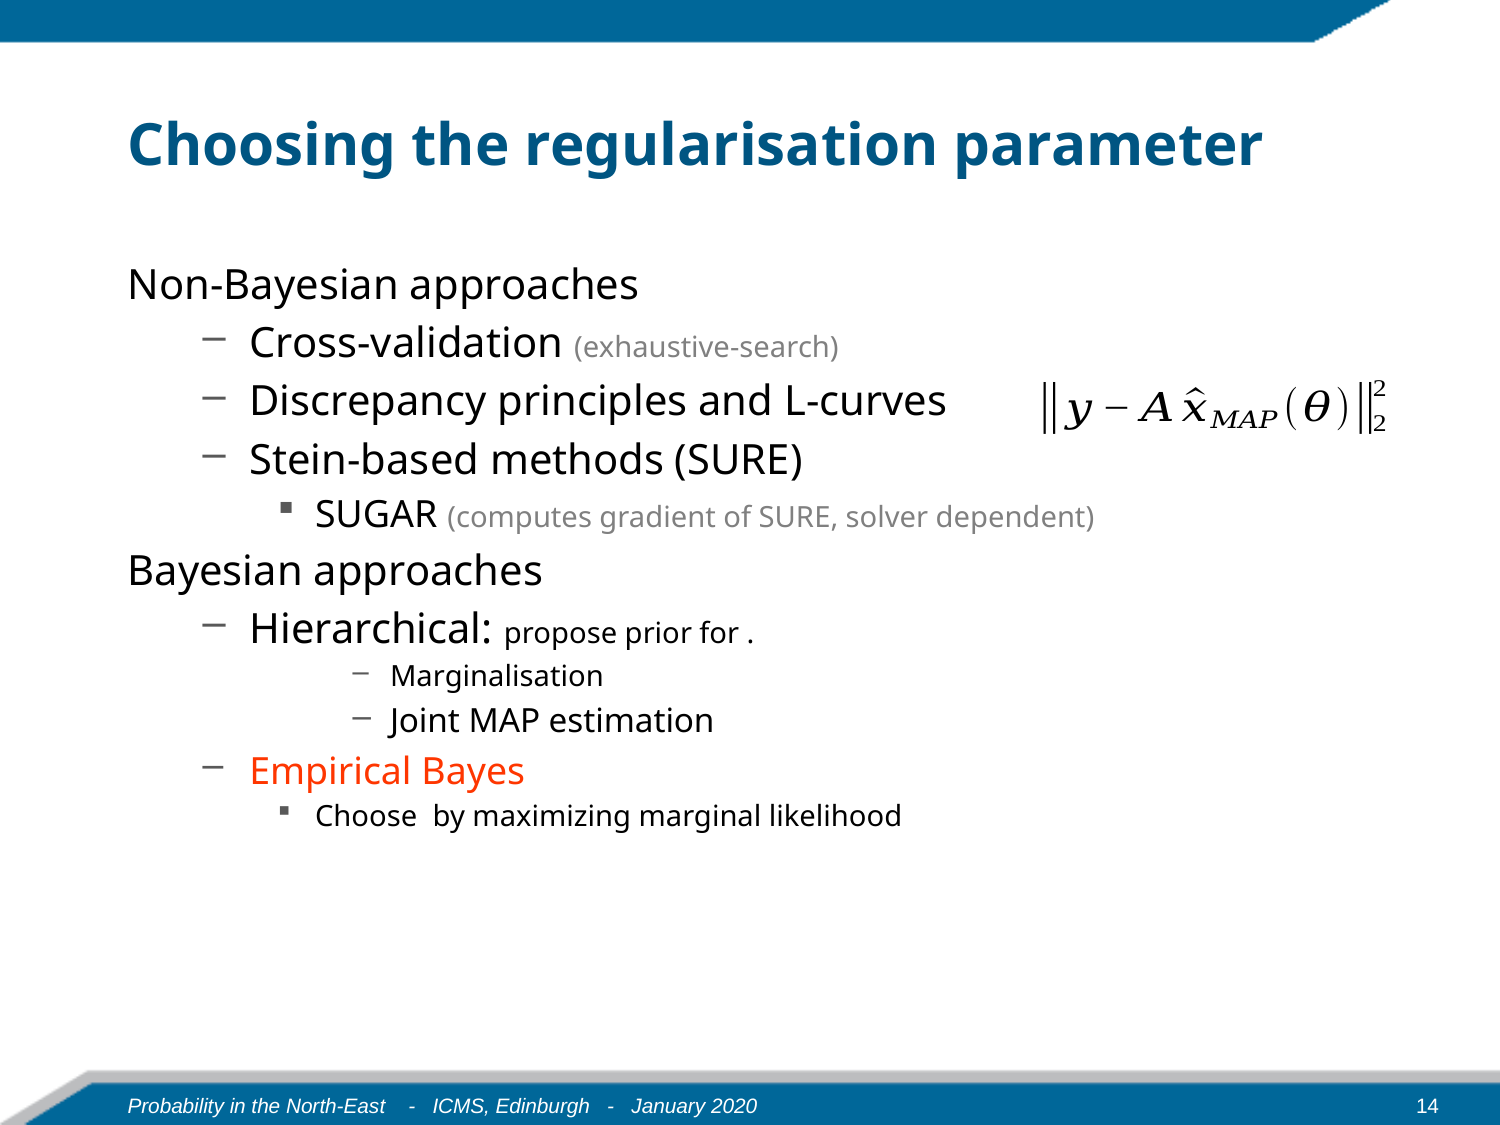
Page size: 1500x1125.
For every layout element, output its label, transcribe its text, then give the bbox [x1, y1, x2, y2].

slide_number 14 [1401, 1075, 1500, 1125]
title Choosing the regularisation parameter [112, 99, 1447, 288]
picture [0, 0, 1500, 1125]
